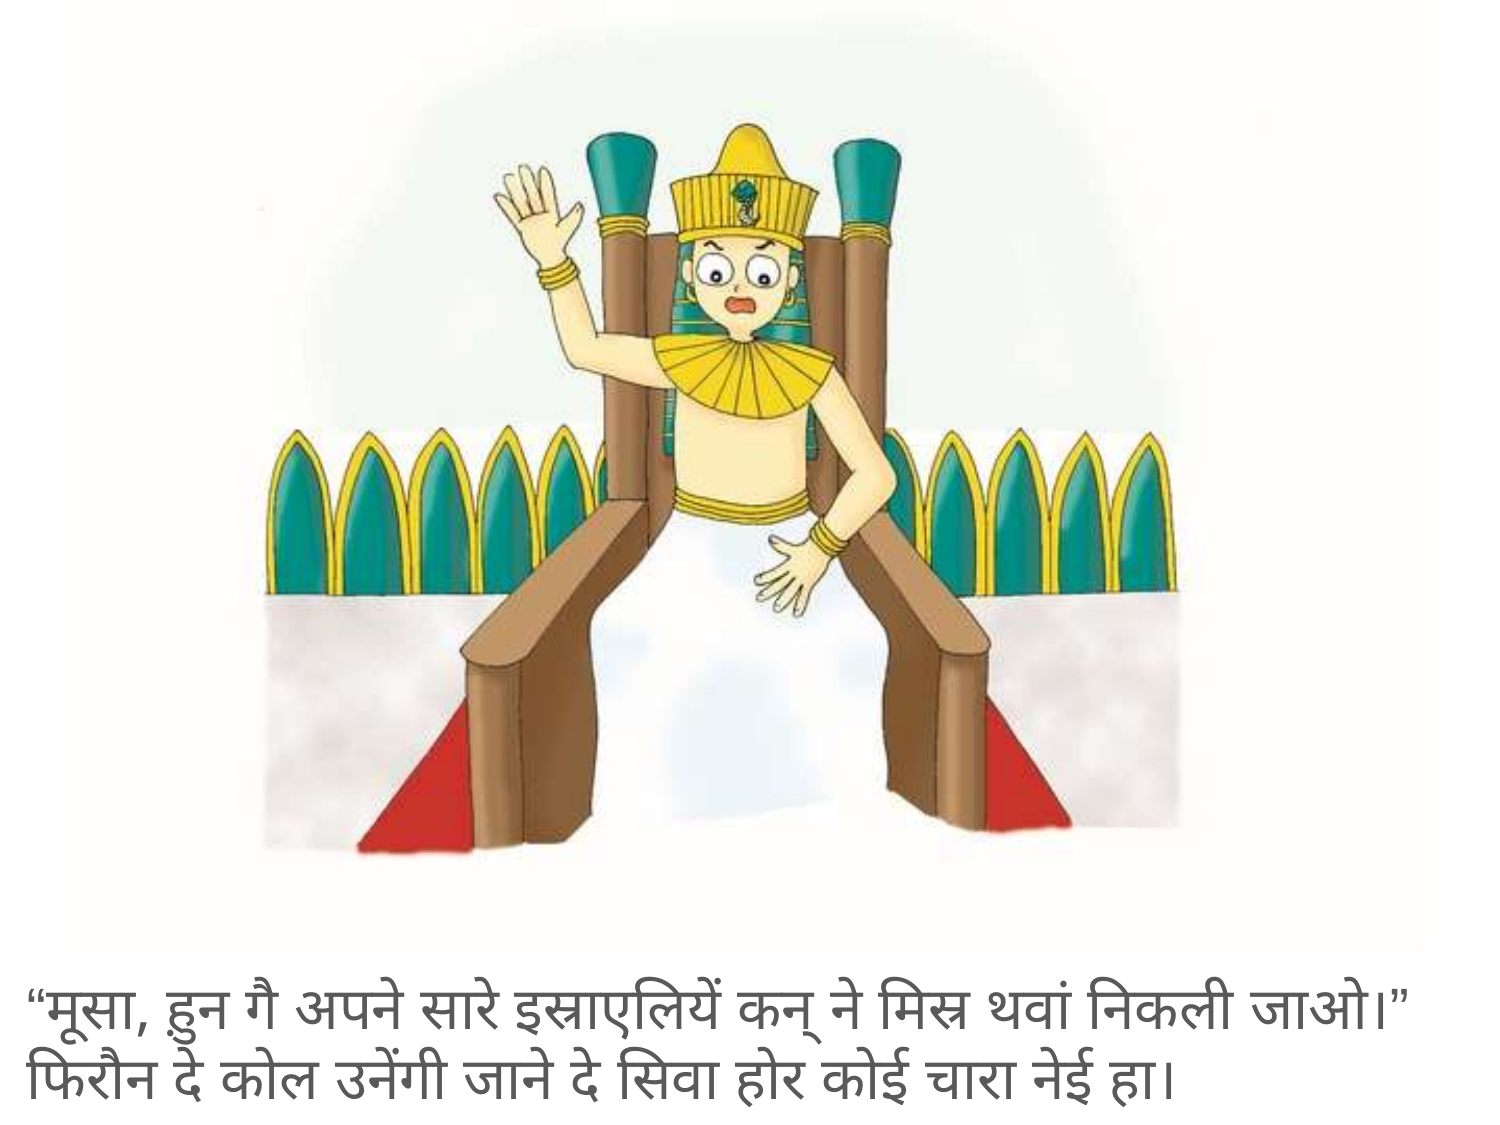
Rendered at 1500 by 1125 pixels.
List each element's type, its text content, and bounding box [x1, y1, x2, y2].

text_box “मूसा, ह़ुन गै अपने सारे इस्राएलियें कन् ने मिस्र थवां निकली जाओ।” फिरौन दे कोल उनेंगी जाने दे सिवा होर कोई चारा नेई हा। [11, 964, 1498, 1119]
picture [72, 0, 1427, 953]
